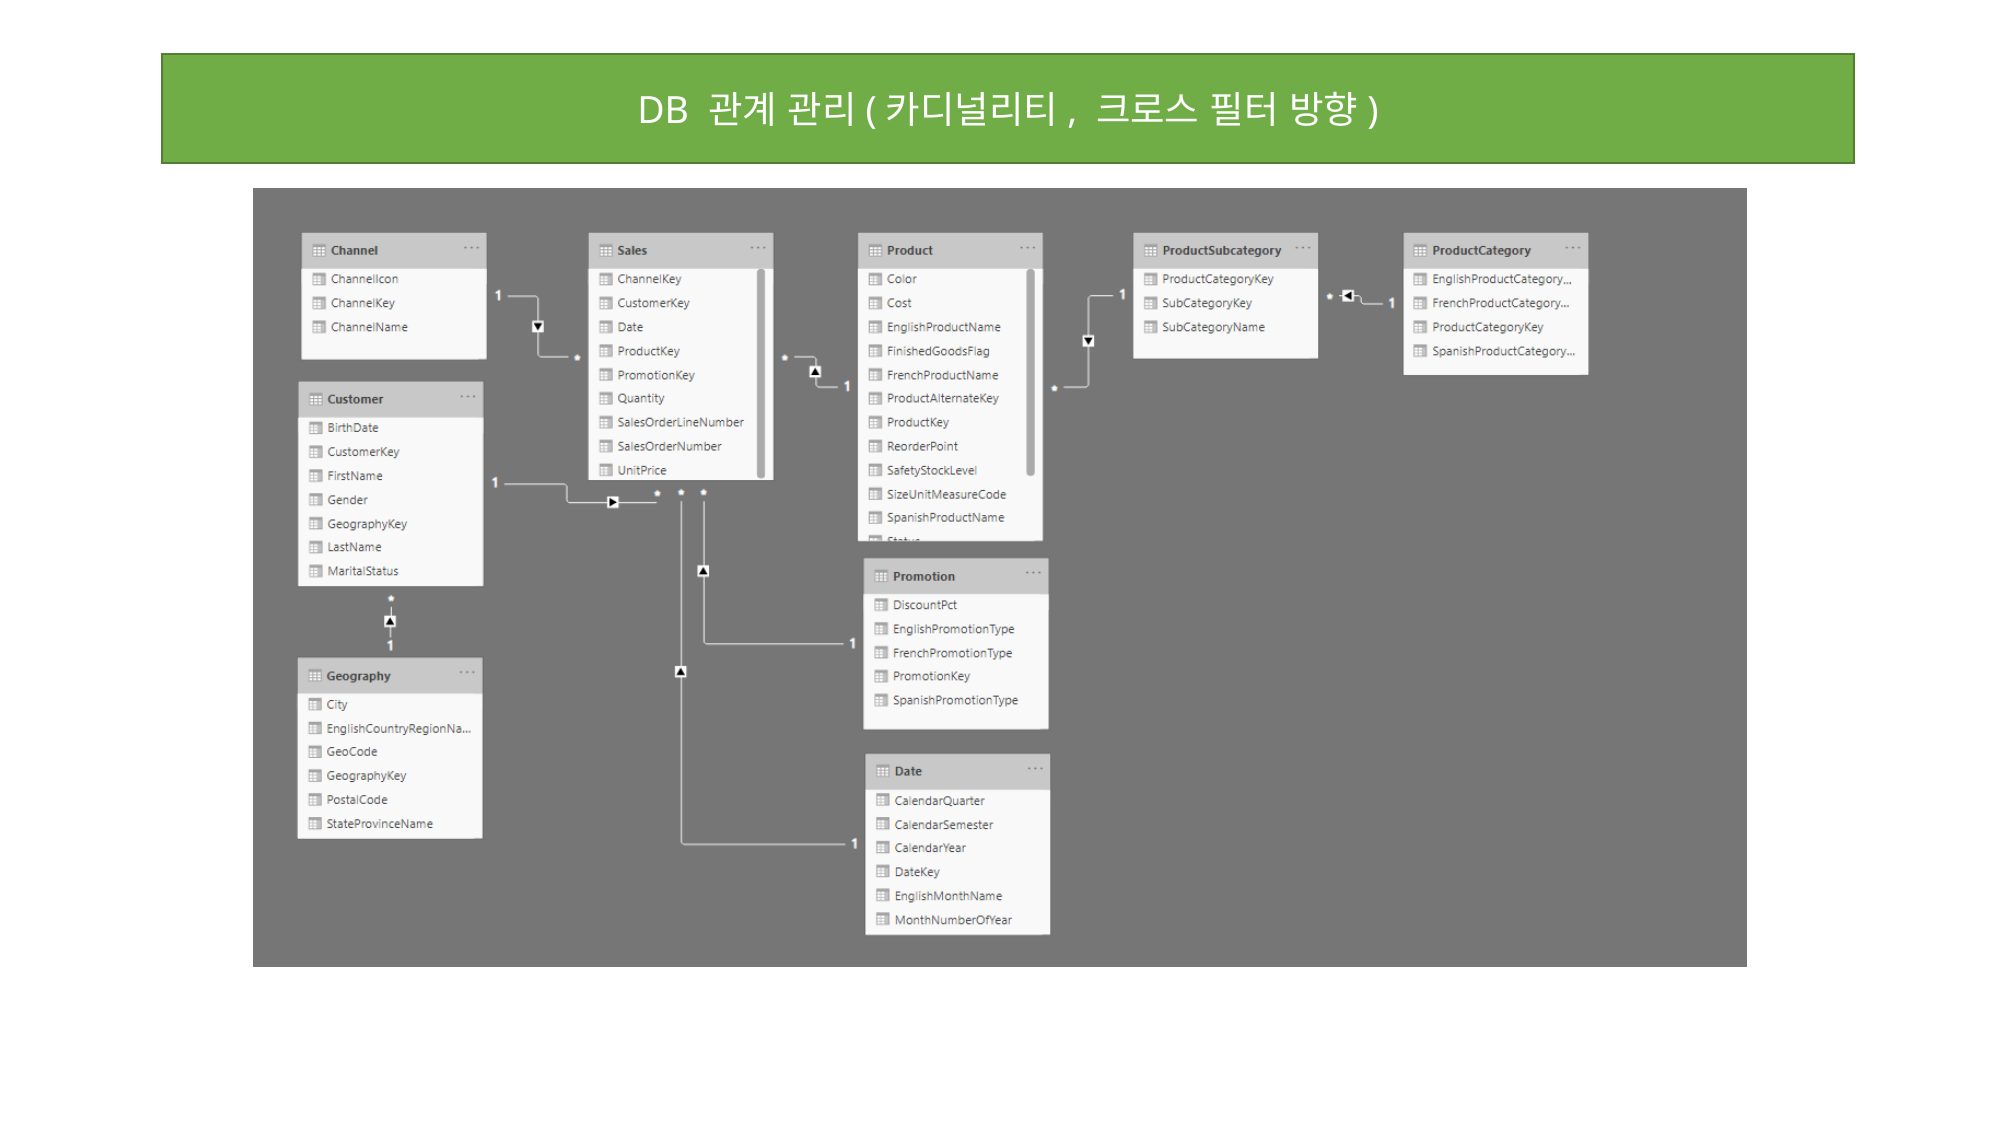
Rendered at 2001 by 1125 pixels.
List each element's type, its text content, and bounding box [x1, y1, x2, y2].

picture [253, 188, 1747, 967]
text_box DB 관계 관리(카디널리티, 크로스 필터 방향) [161, 53, 1855, 164]
